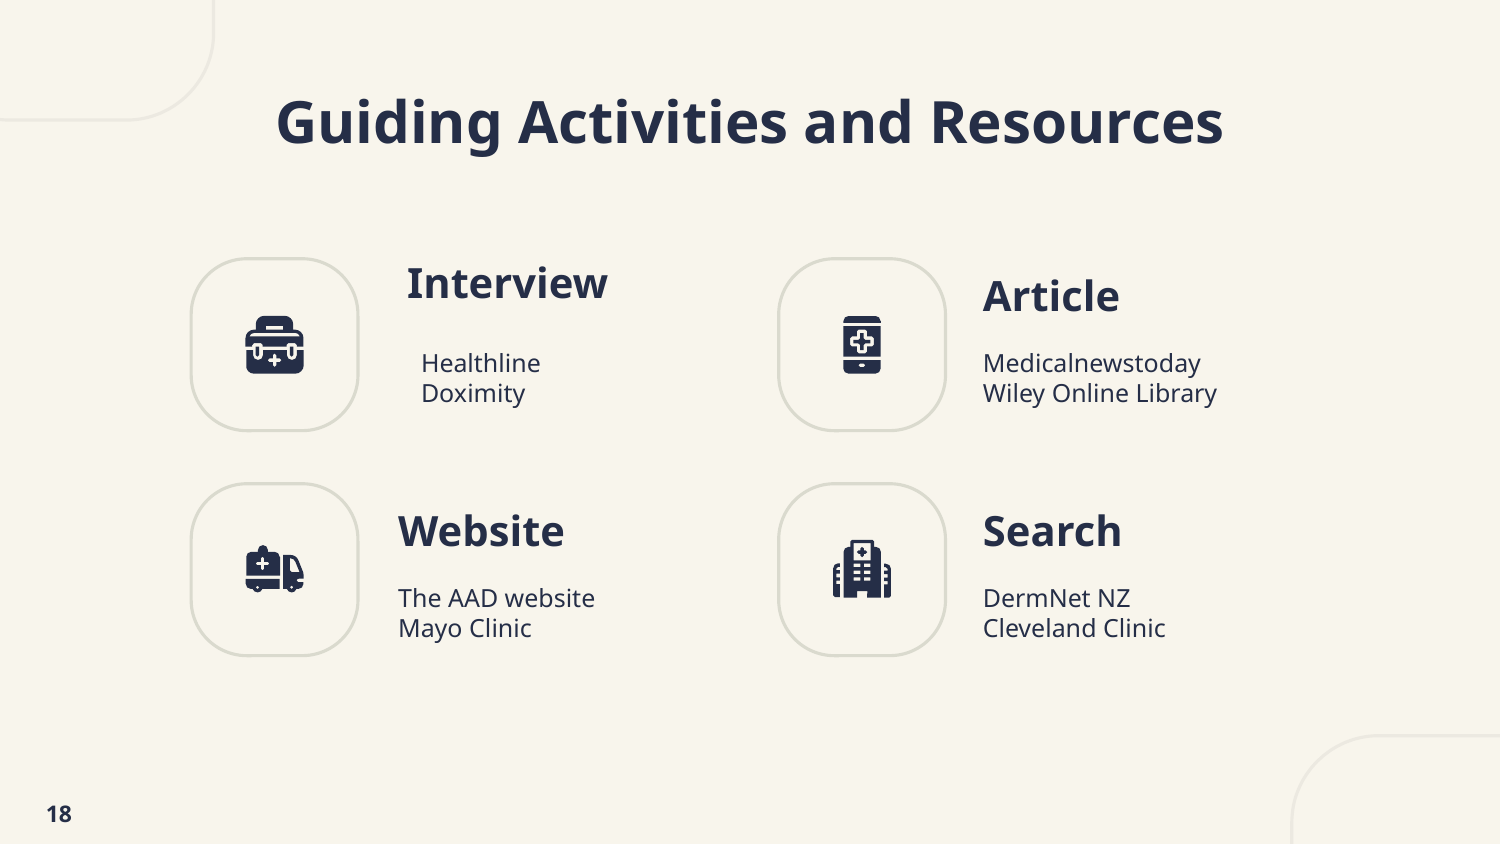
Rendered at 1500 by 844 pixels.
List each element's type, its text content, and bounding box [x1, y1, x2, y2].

text_box [778, 483, 946, 656]
title Search [967, 486, 1275, 567]
text_box [191, 258, 358, 431]
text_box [245, 544, 304, 593]
subtitle The AAD website Mayo Clinic [383, 567, 724, 662]
text_box [191, 483, 358, 656]
title Interview [392, 238, 700, 326]
text_box [778, 258, 946, 431]
text_box 18 [0, 785, 118, 841]
title Website [383, 486, 691, 567]
title Guiding Activities and Resources [118, 72, 1382, 167]
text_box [832, 539, 892, 598]
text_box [245, 315, 304, 374]
subtitle Healthline Doximity [383, 332, 724, 427]
subtitle DermNet NZ Cleveland Clinic [967, 567, 1309, 662]
subtitle Medicalnewstoday Wiley Online Library [967, 332, 1309, 427]
title Article [967, 251, 1275, 332]
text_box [842, 315, 882, 374]
